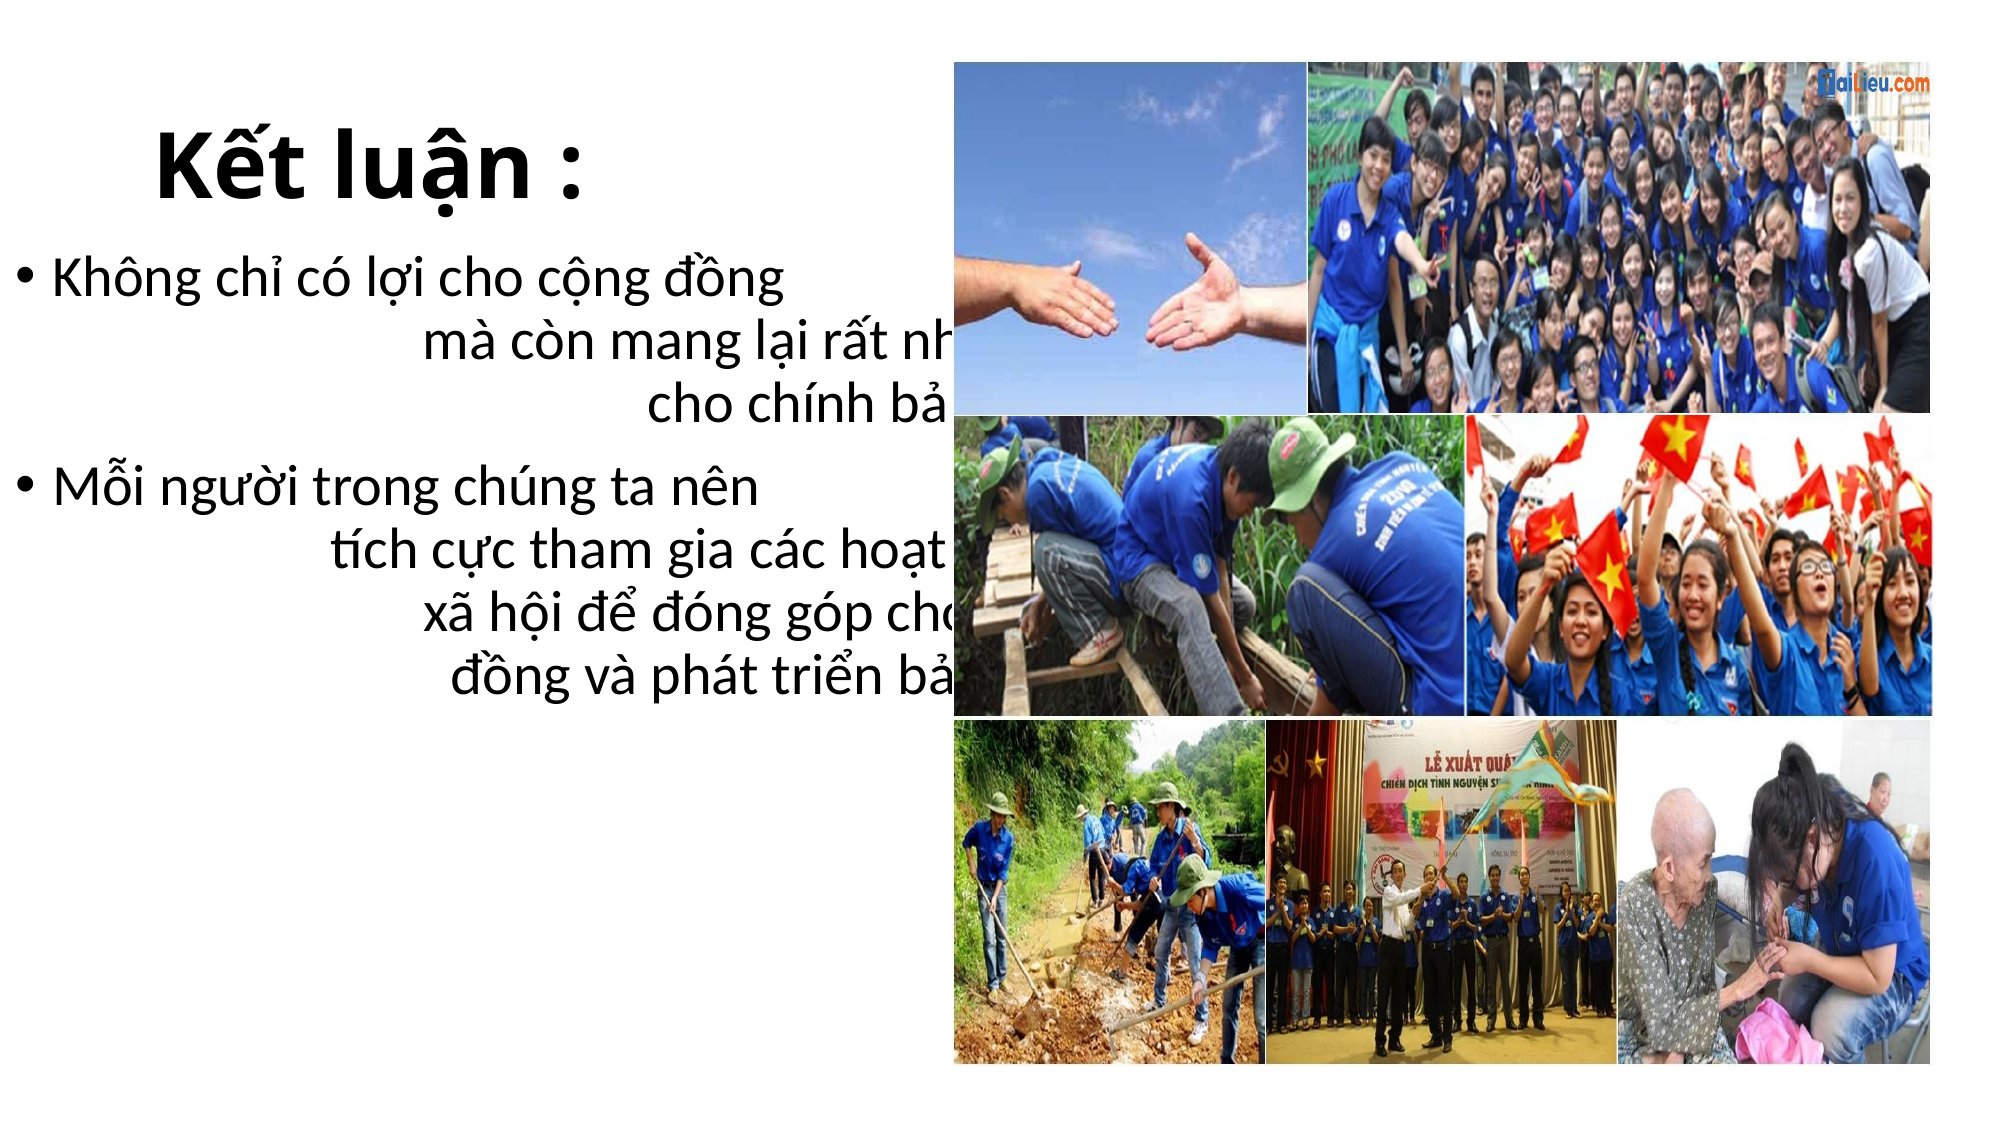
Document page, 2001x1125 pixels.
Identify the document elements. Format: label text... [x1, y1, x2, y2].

list Không chỉ có lợi cho cộng đồng mà còn mang lại rất nhiều lợi ích cho chính bản thân chúng ta. Mỗi người trong chúng ta nên tích cực tham gia các hoạt động xã hội để đóng góp cho cộng đồng và phát triển bản thân. [0, 238, 952, 953]
picture [952, 59, 1936, 1066]
title Kết luận : [137, 59, 952, 238]
